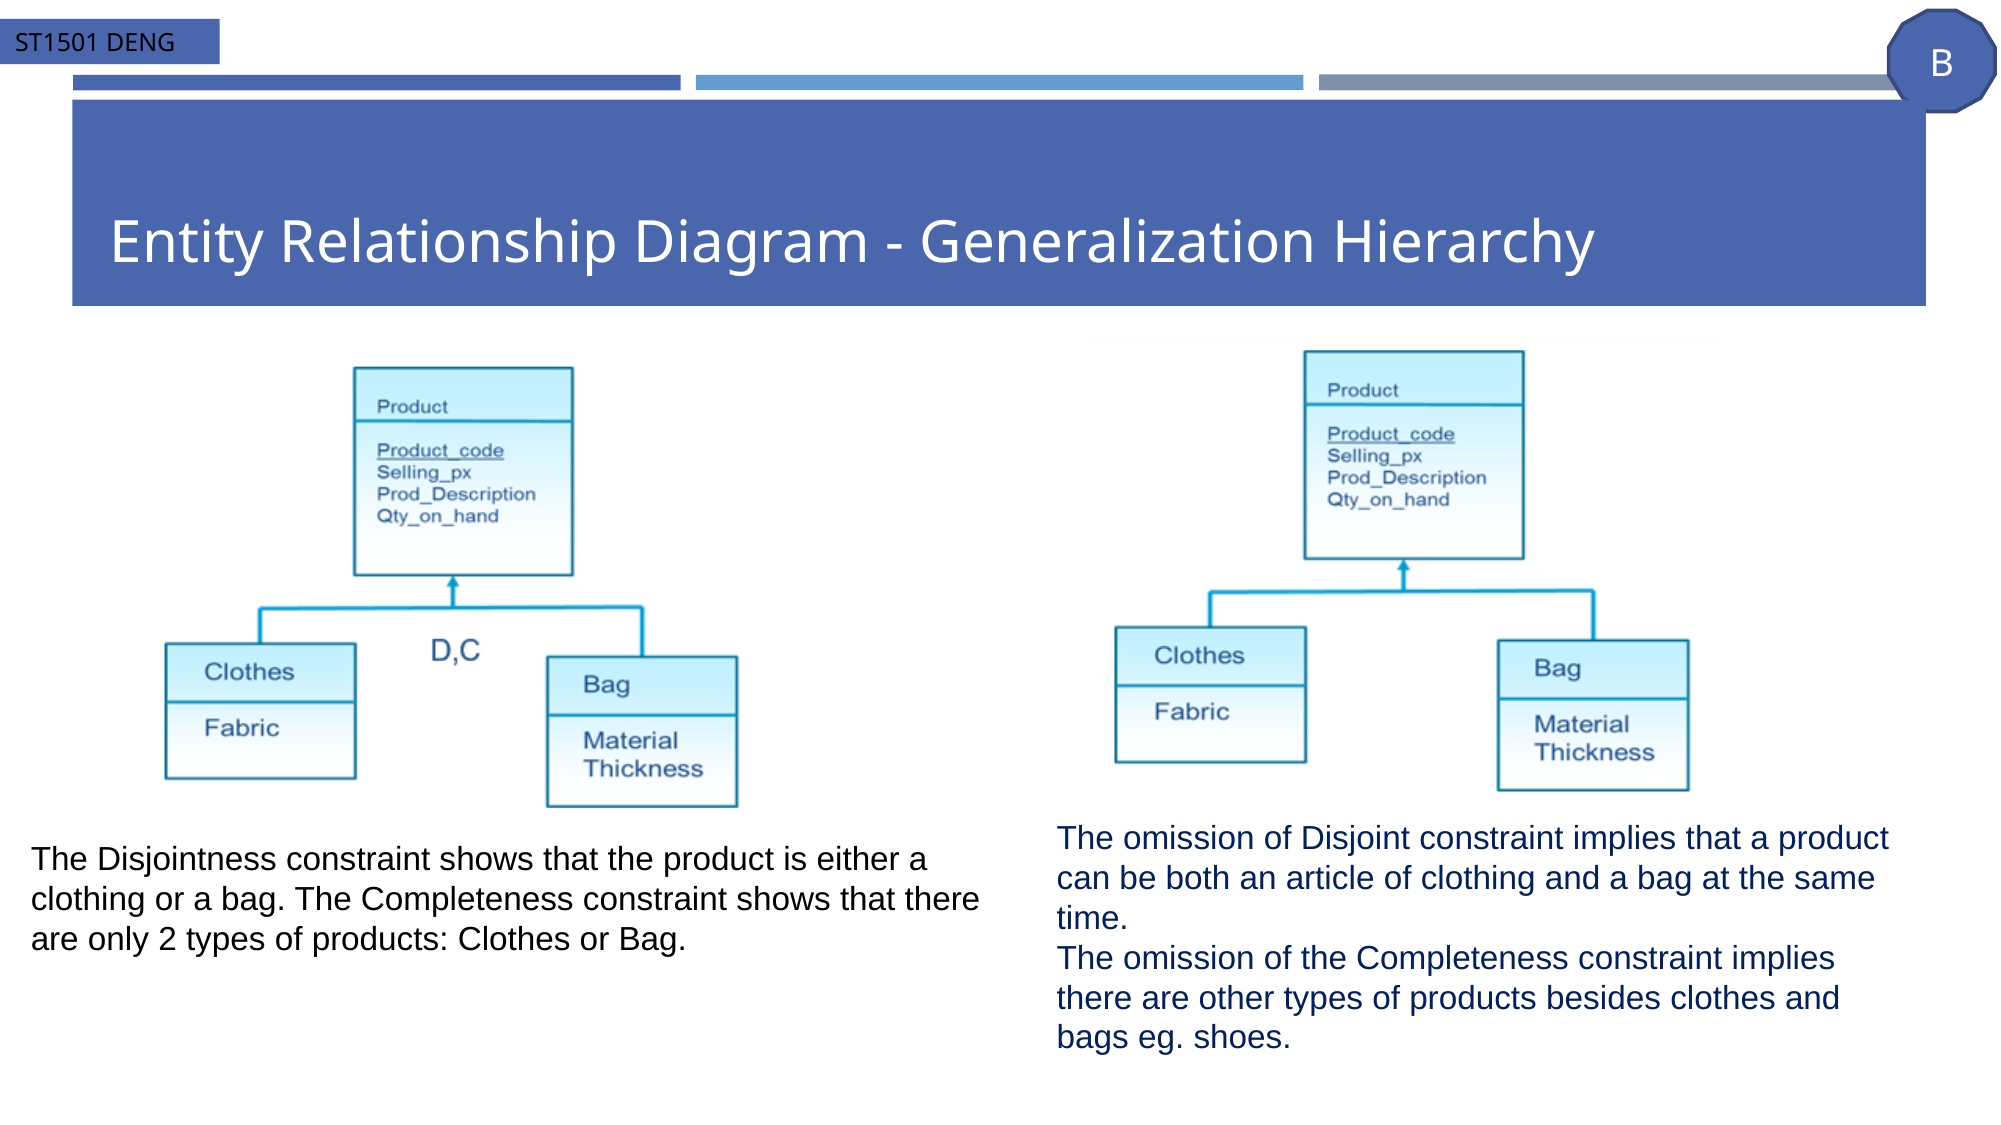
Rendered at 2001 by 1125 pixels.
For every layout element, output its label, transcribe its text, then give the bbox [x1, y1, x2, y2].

picture [1085, 338, 1722, 809]
picture [60, 317, 805, 831]
title Entity Relationship Diagram - Generalization Hierarchy [94, 119, 1904, 282]
text_box The Disjointness constraint shows that the product is either a clothing or a bag. The Completeness constraint shows that there are only 2 types of products: Clothes or Bag. [16, 829, 1017, 965]
text_box The omission of Disjoint constraint implies that a product can be both an article of clothing and a bag at the same time. The omission of the Completeness constraint implies there are other types of products besides clothes and bags eg. shoes. [1041, 808, 1933, 1063]
